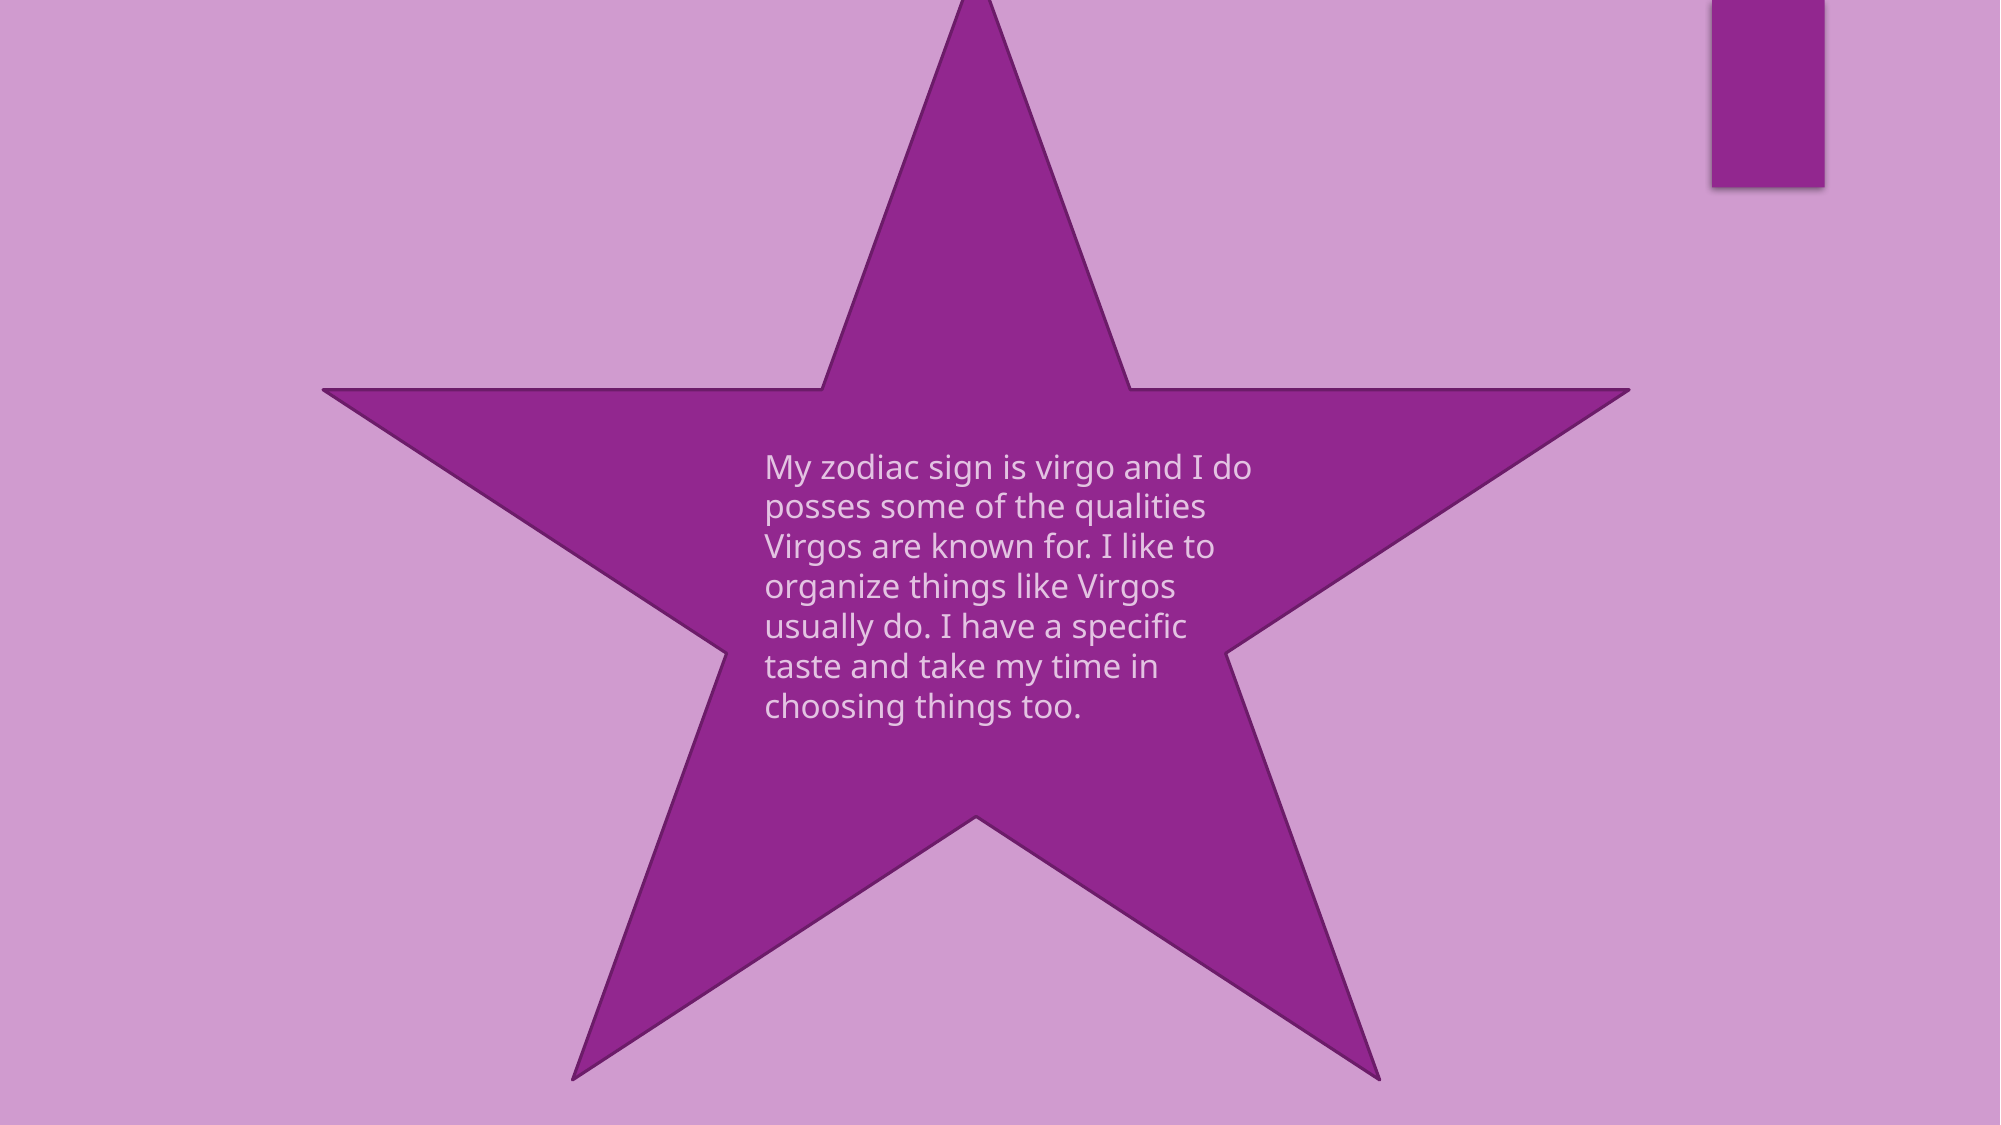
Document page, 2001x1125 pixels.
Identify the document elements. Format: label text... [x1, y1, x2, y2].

text_box My zodiac sign is virgo and I do posses some of the qualities Virgos are known for. I like to organize things like Virgos usually do. I have a specific taste and take my time in choosing things too. [749, 438, 1286, 733]
text_box [321, 0, 1631, 1082]
